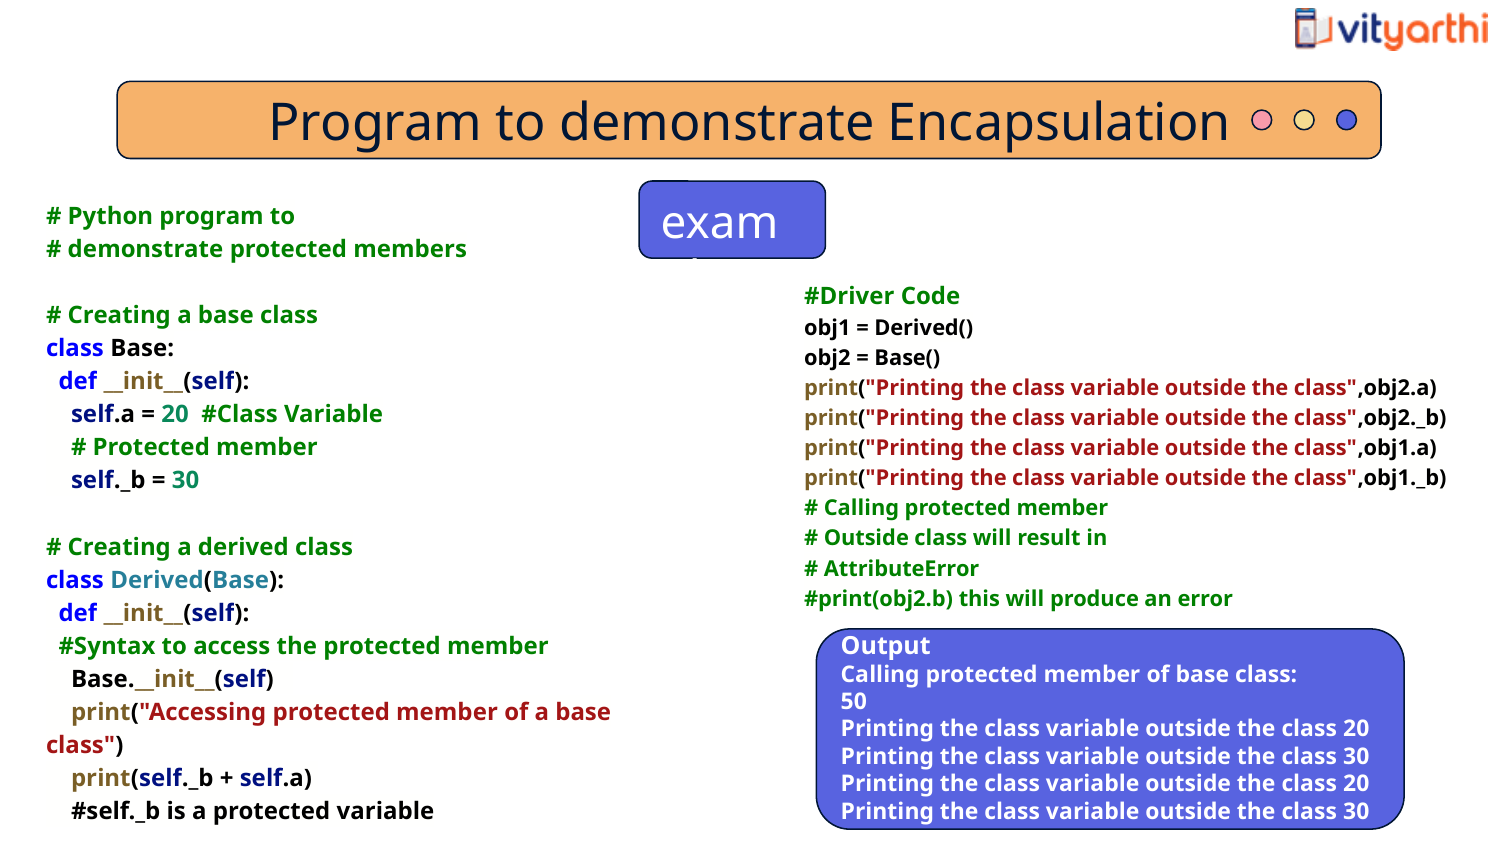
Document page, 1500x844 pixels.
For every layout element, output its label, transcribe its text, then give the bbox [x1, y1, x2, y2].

text_box [117, 81, 223, 159]
text_box example [659, 192, 807, 249]
text_box #Driver Code obj1 = Derived() obj2 = Base() print("Printing the class variable outside the class",obj2.a) print("Printing the class variable outside the class",obj2._b) print("Printing the class variable outside the class",obj1.a) print("Printing the class variable outside the class",obj1._b) # Calling protected member # Outside class will result in # AttributeError #print(obj2.b) this will produce an error [789, 261, 1500, 626]
text_box [816, 639, 825, 819]
picture [1295, 8, 1488, 51]
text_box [1251, 109, 1357, 131]
text_box [1276, 81, 1382, 159]
text_box [659, 181, 826, 259]
text_box # Python program to # demonstrate protected members # Creating a base class class Base: def __init__(self): self.a = 20 #Class Variable # Protected member self._b = 30 # Creating a derived class class Derived(Base): def __init__(self): #Syntax to access the protected member Base.__init__(self) print("Accessing protected member of a base class") print(self._b + self.a) #self._b is a protected variable [31, 181, 659, 840]
text_box Program to demonstrate Encapsulation [223, 72, 1276, 167]
text_box Output Calling protected member of base class: 50 Printing the class variable outside the class 20 Printing the class variable outside the class 30 Printing the class variable outside the class 20 Printing the class variable outside the class 30 [825, 626, 1430, 839]
